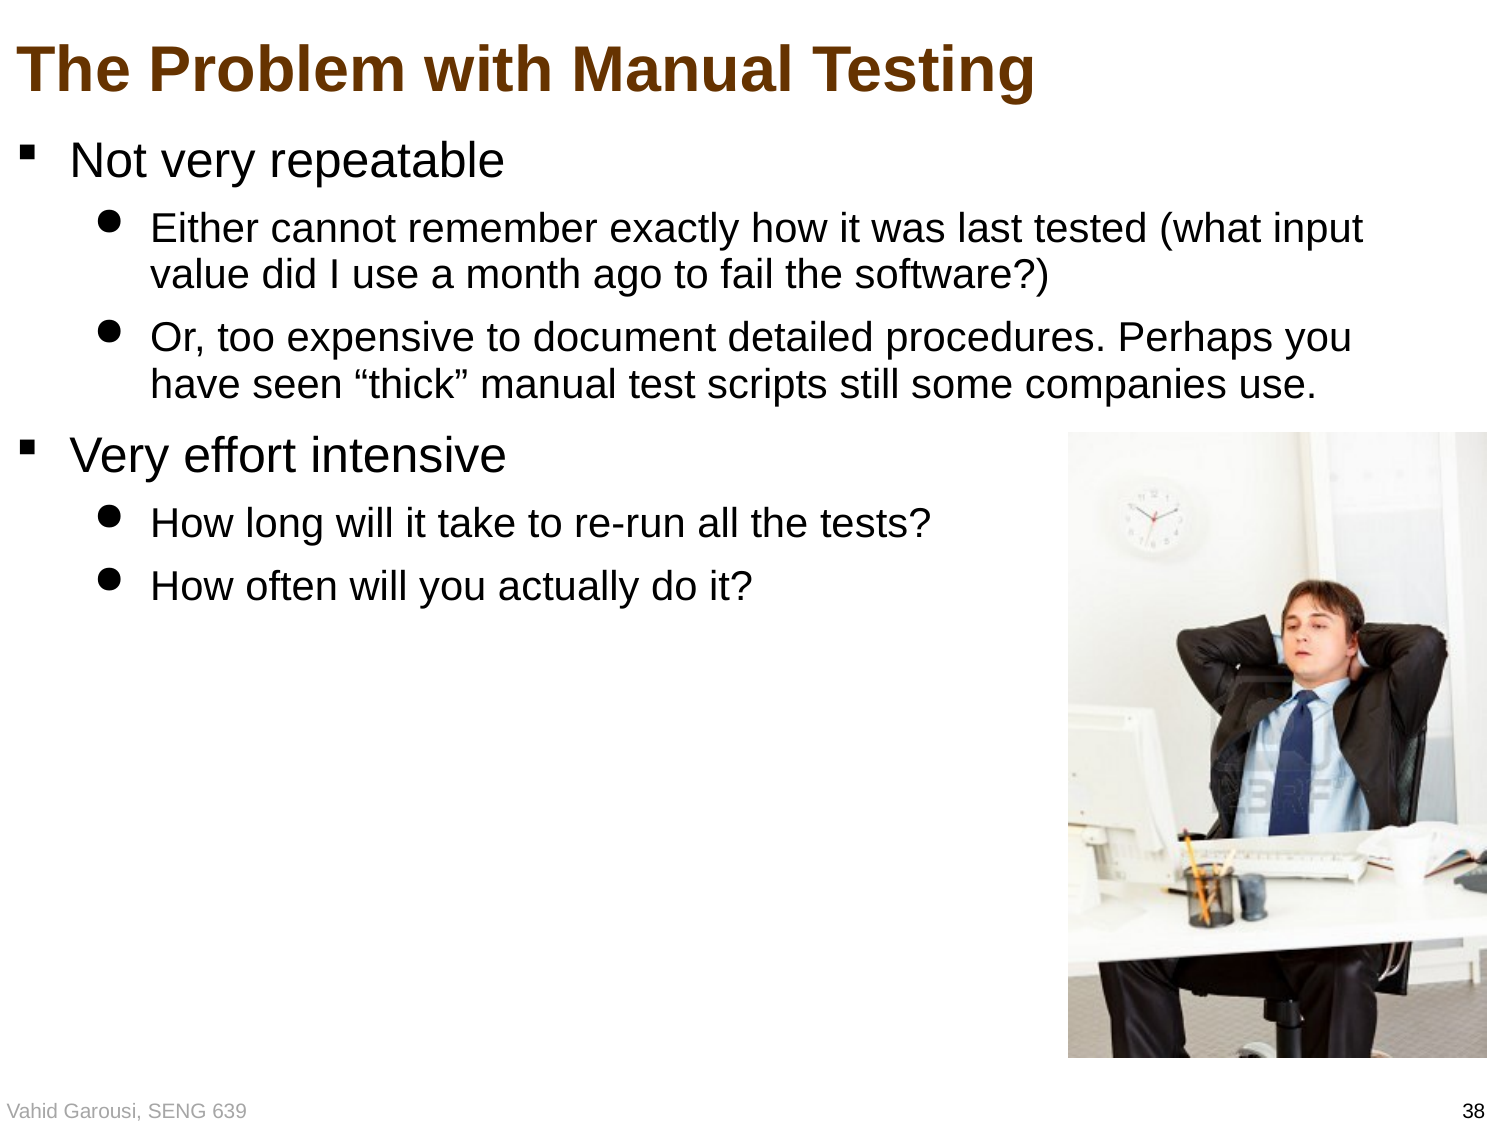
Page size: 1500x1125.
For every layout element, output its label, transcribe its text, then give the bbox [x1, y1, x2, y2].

list Not very repeatable Either cannot remember exactly how it was last tested (what input value did I use a month ago to fail the software?) Or, too expensive to document detailed procedures. Perhaps you have seen “thick” manual test scripts still some companies use. Very effort intensive How long will it take to re-run all the tests? How often will you actually do it? [0, 124, 1448, 641]
title The Problem with Manual Testing [0, 1, 1500, 115]
picture [1068, 432, 1487, 1058]
